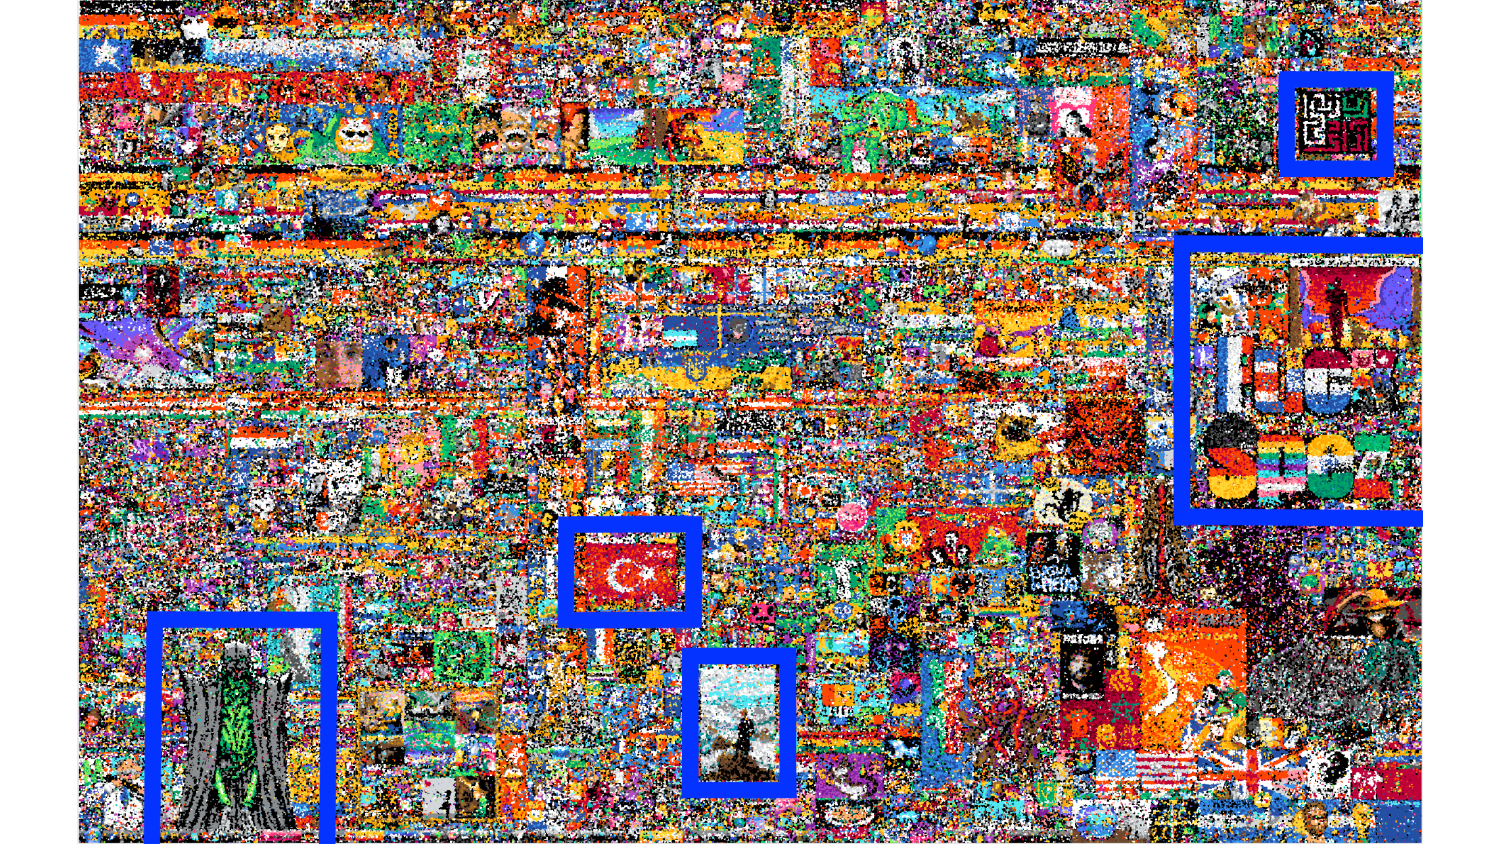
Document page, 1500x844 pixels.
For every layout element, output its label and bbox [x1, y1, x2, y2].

picture [76, 0, 1424, 844]
